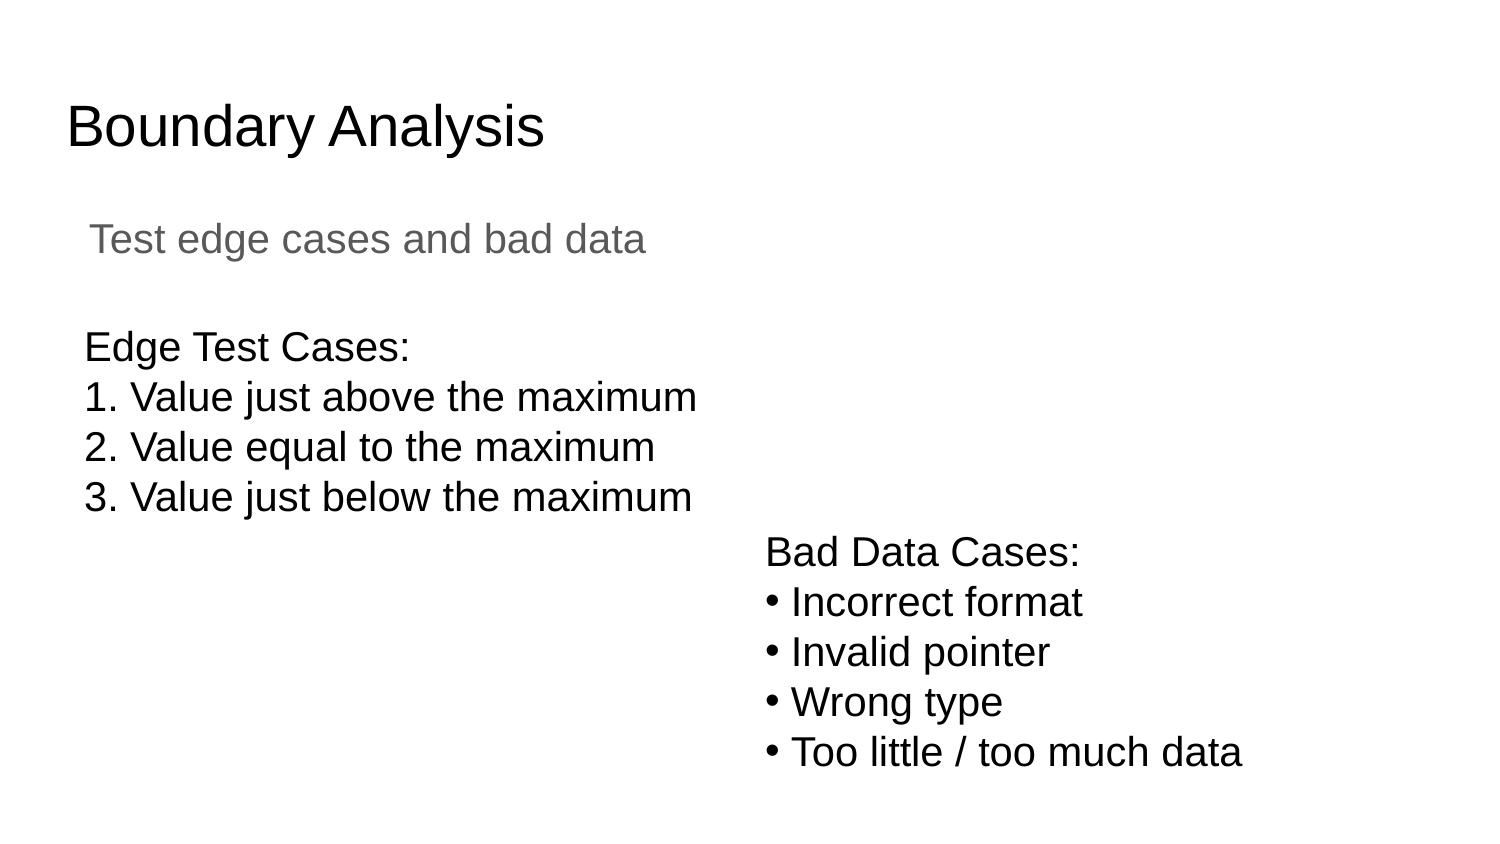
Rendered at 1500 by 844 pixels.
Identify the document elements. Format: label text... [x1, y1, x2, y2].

text_box Bad Data Cases: Incorrect format Invalid pointer Wrong type Too little / too much data [749, 517, 1500, 783]
list Test edge cases and bad data [51, 189, 708, 750]
text_box Edge Test Cases: Value just above the maximum Value equal to the maximum Value just below the maximum [69, 312, 1040, 528]
title Boundary Analysis [51, 72, 1449, 167]
